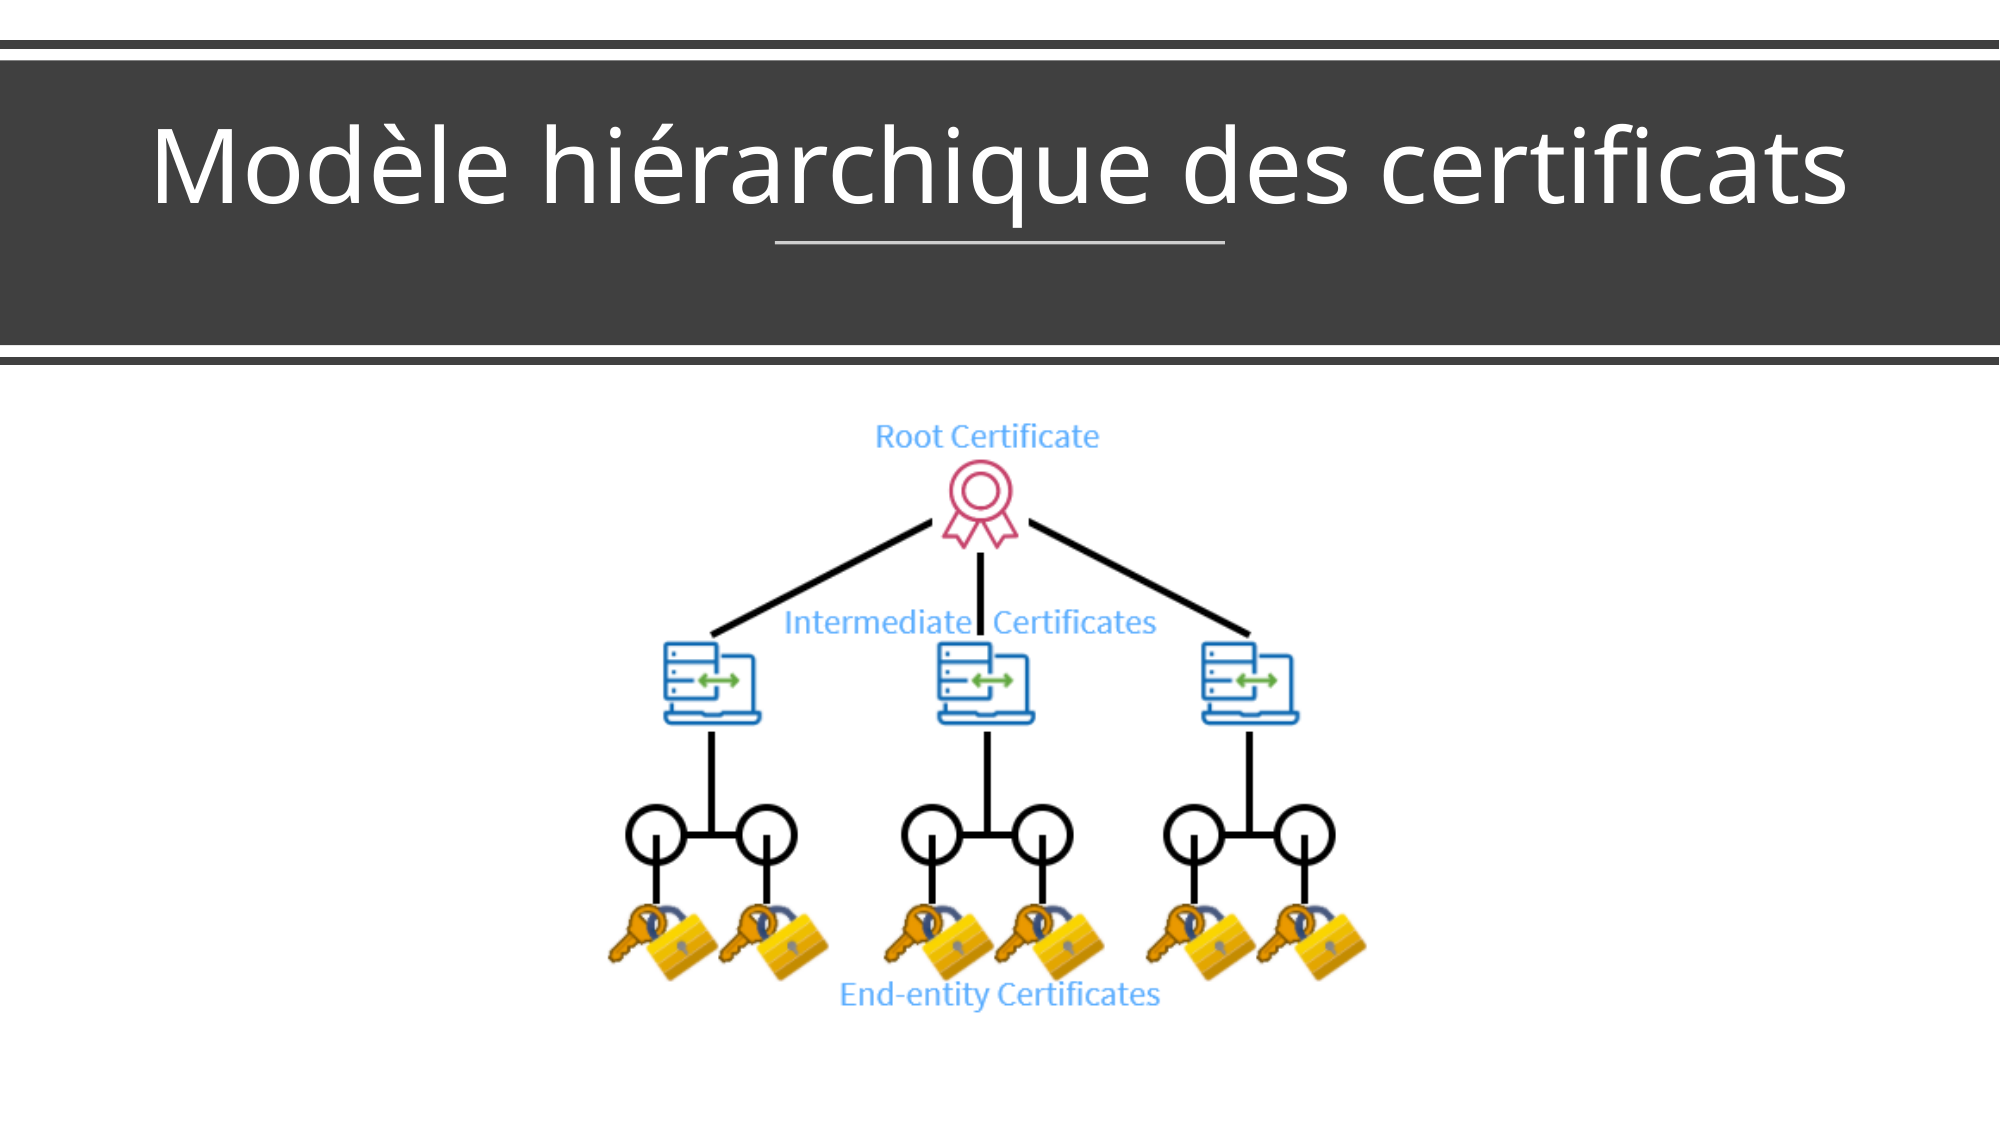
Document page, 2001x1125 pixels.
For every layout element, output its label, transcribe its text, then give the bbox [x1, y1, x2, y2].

title Modèle hiérarchique des certificats [86, 80, 1914, 233]
picture [555, 398, 1436, 1054]
text_box [0, 59, 2000, 346]
